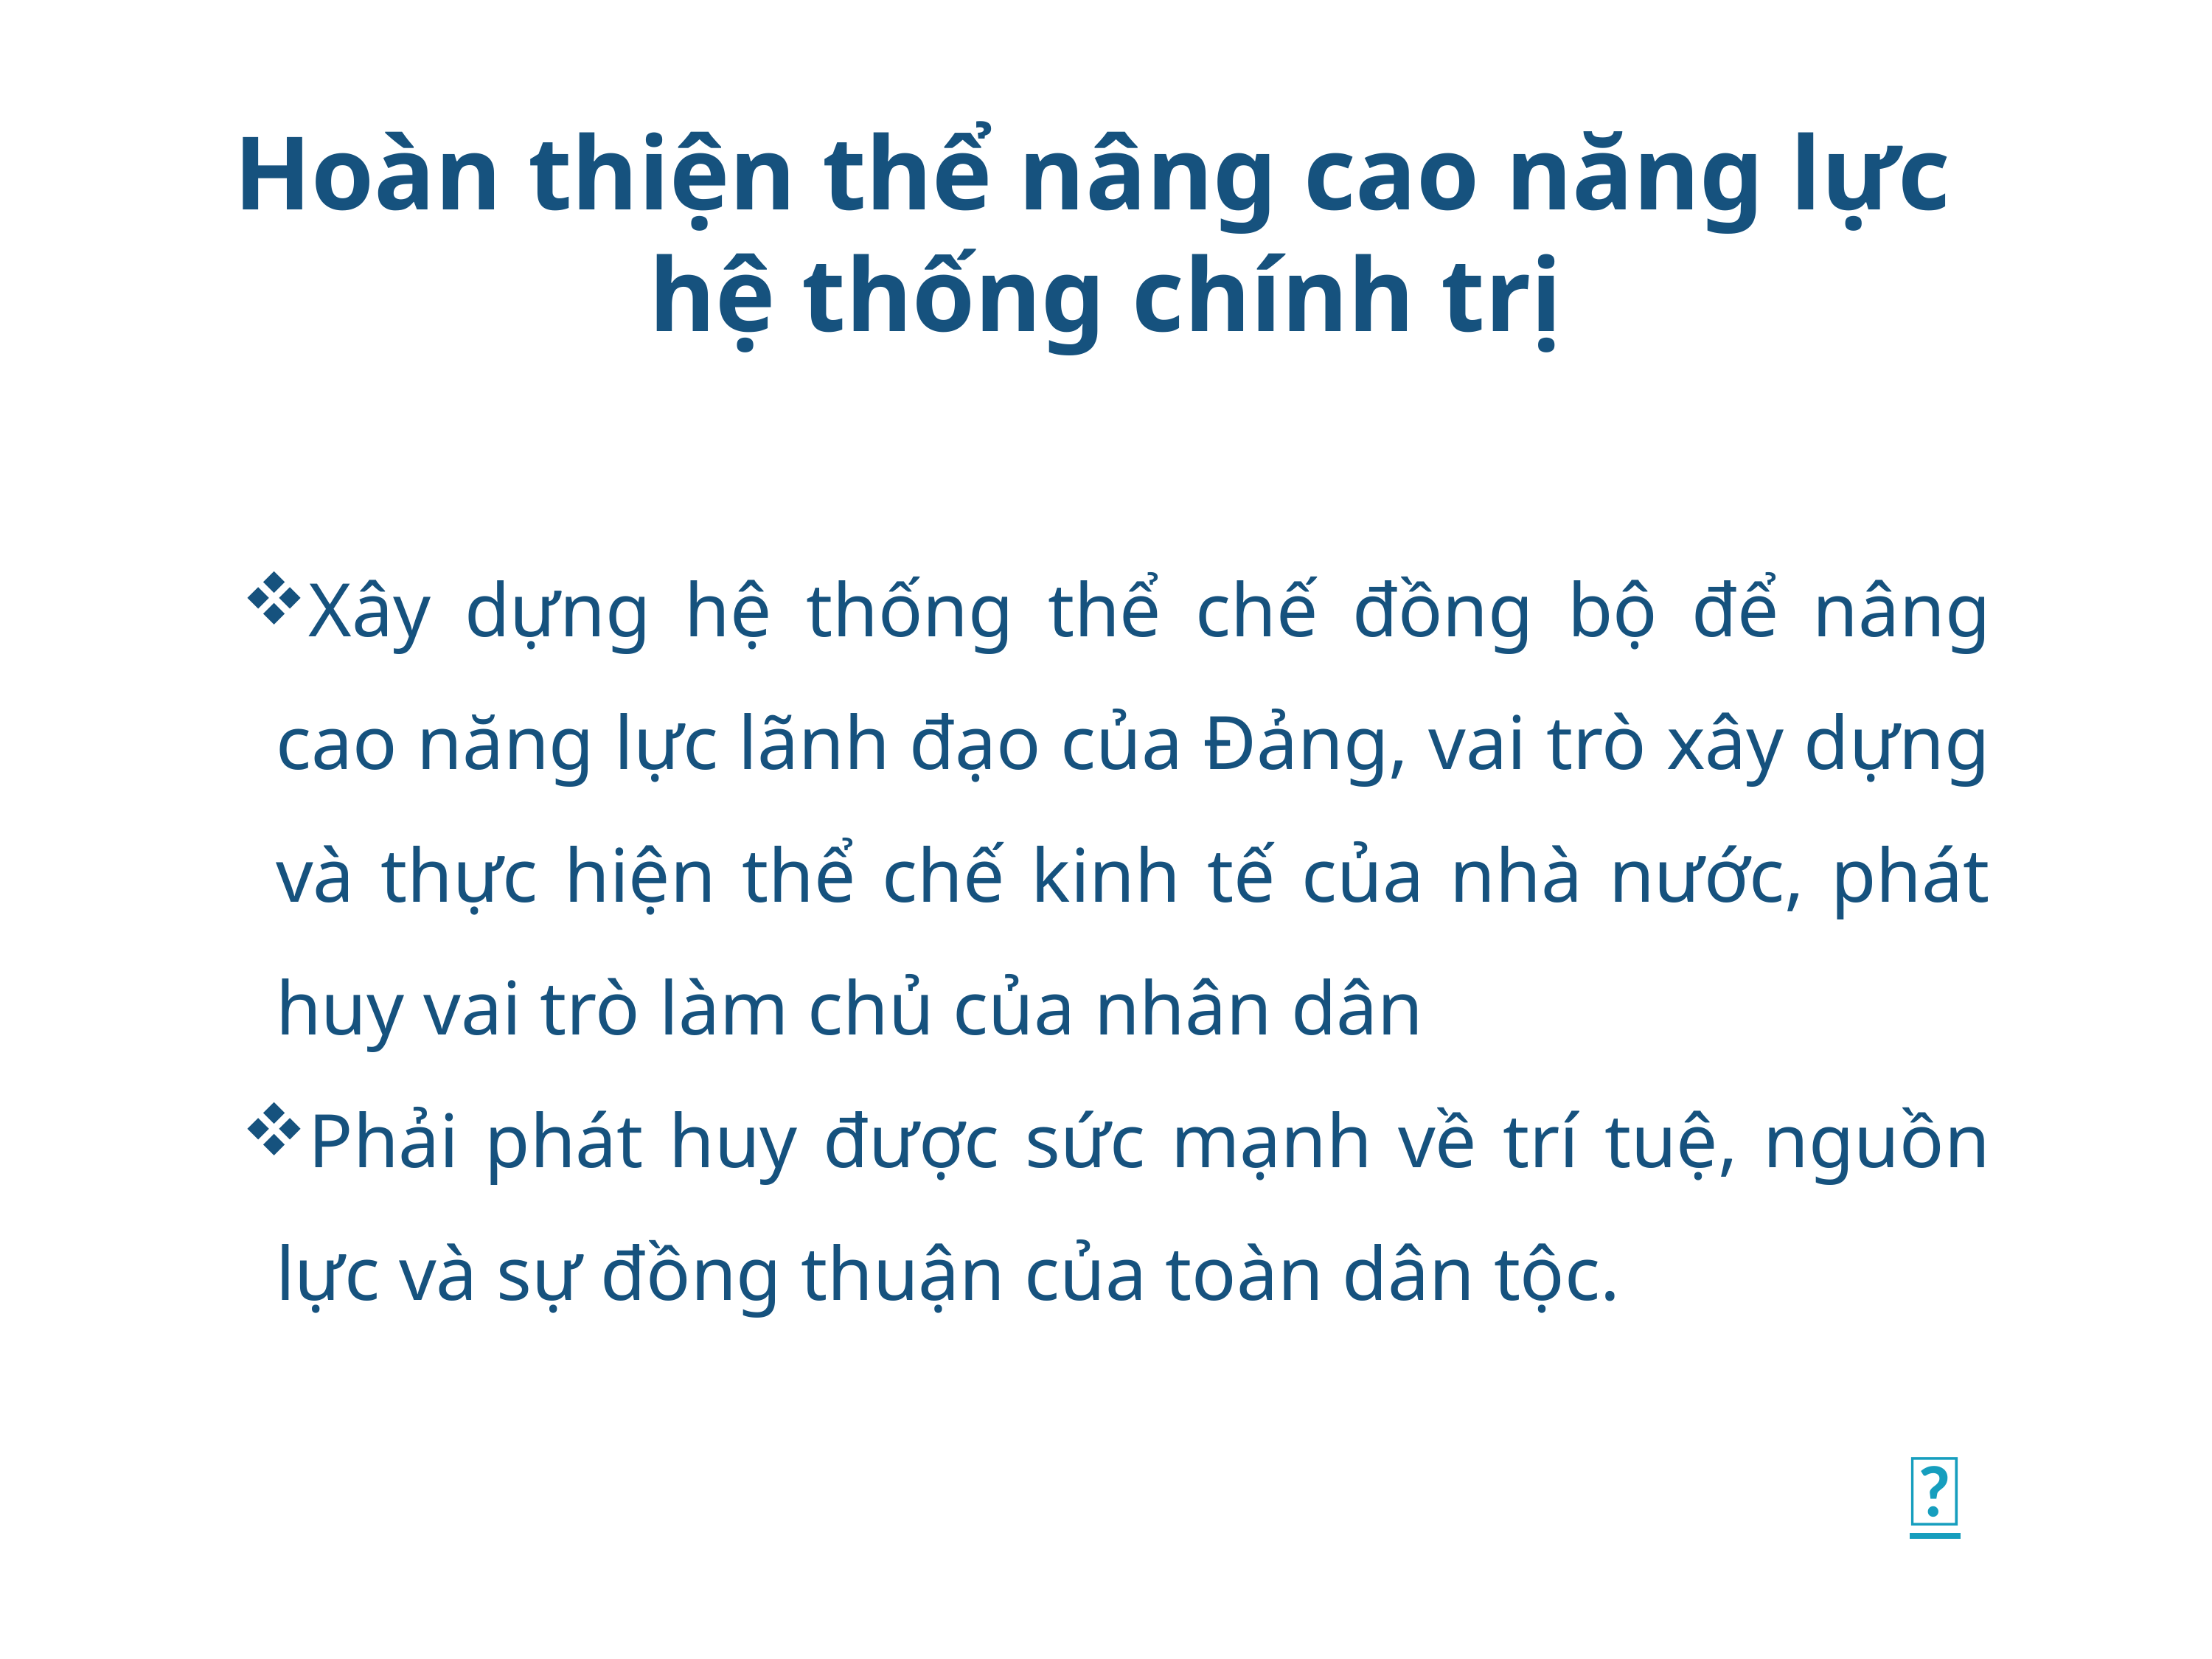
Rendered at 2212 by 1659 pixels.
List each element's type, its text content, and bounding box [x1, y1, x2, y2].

text_box  [1898, 1419, 1972, 1552]
text_box Xây dựng hệ thống thể chế đồng bộ để nâng cao năng lực lãnh đạo của Đảng, vai trò xây dựng và thực hiện thể chế kinh tế của nhà nước, phát huy vai trò làm chủ của nhân dân Phải phát huy được sức mạnh về trí tuệ, nguồn lực và sự đồng thuận của toàn dân tộc. [230, 513, 2003, 1321]
title Hoàn thiện thể nâng cao năng lực hệ thống chính trị [111, 92, 2101, 369]
